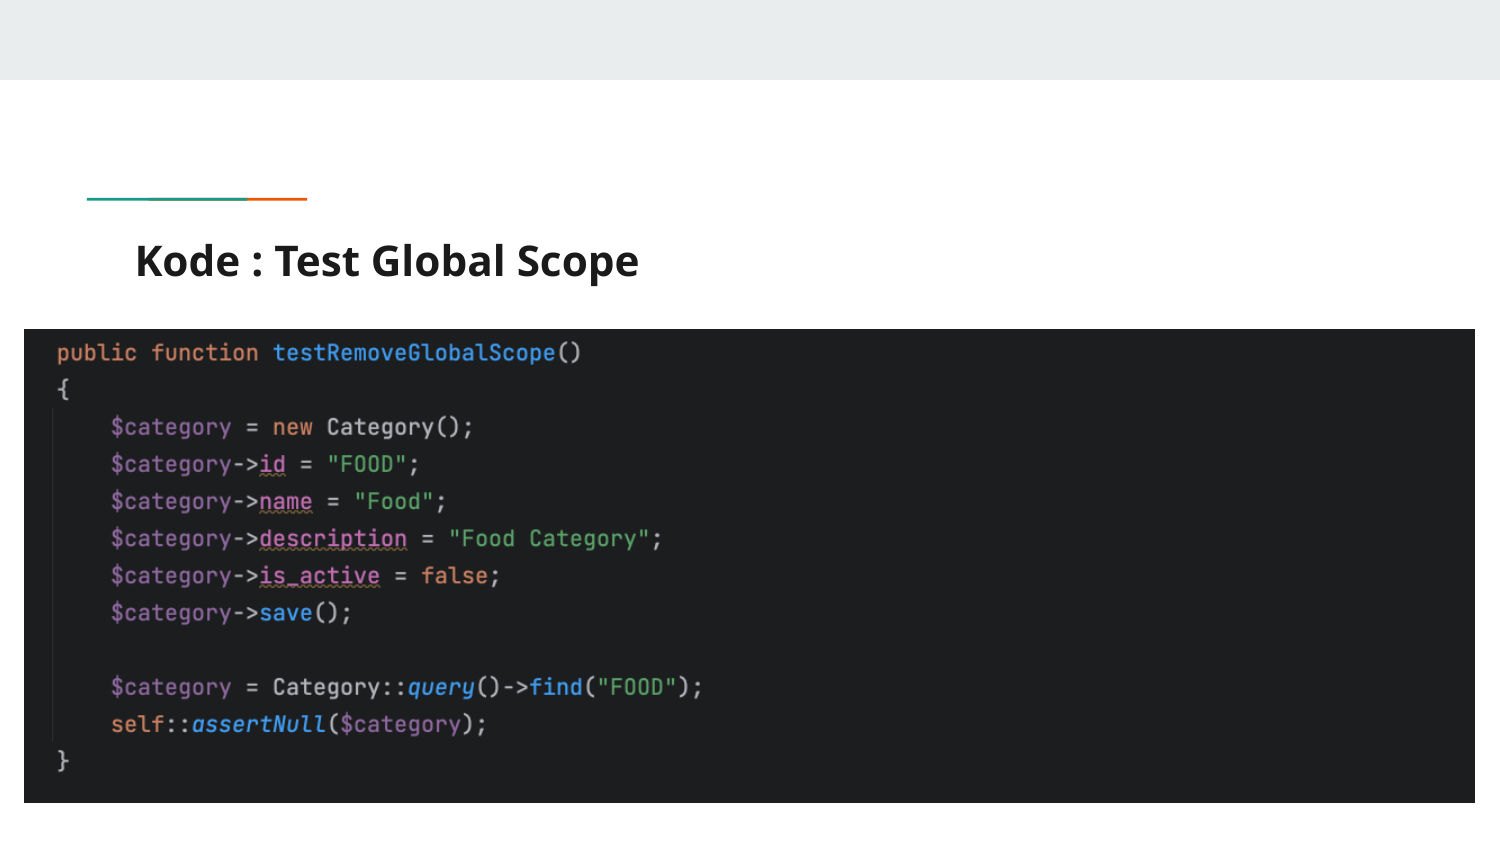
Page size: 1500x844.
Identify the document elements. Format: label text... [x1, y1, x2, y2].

picture [24, 328, 1476, 803]
title Kode : Test Global Scope [119, 216, 1381, 305]
